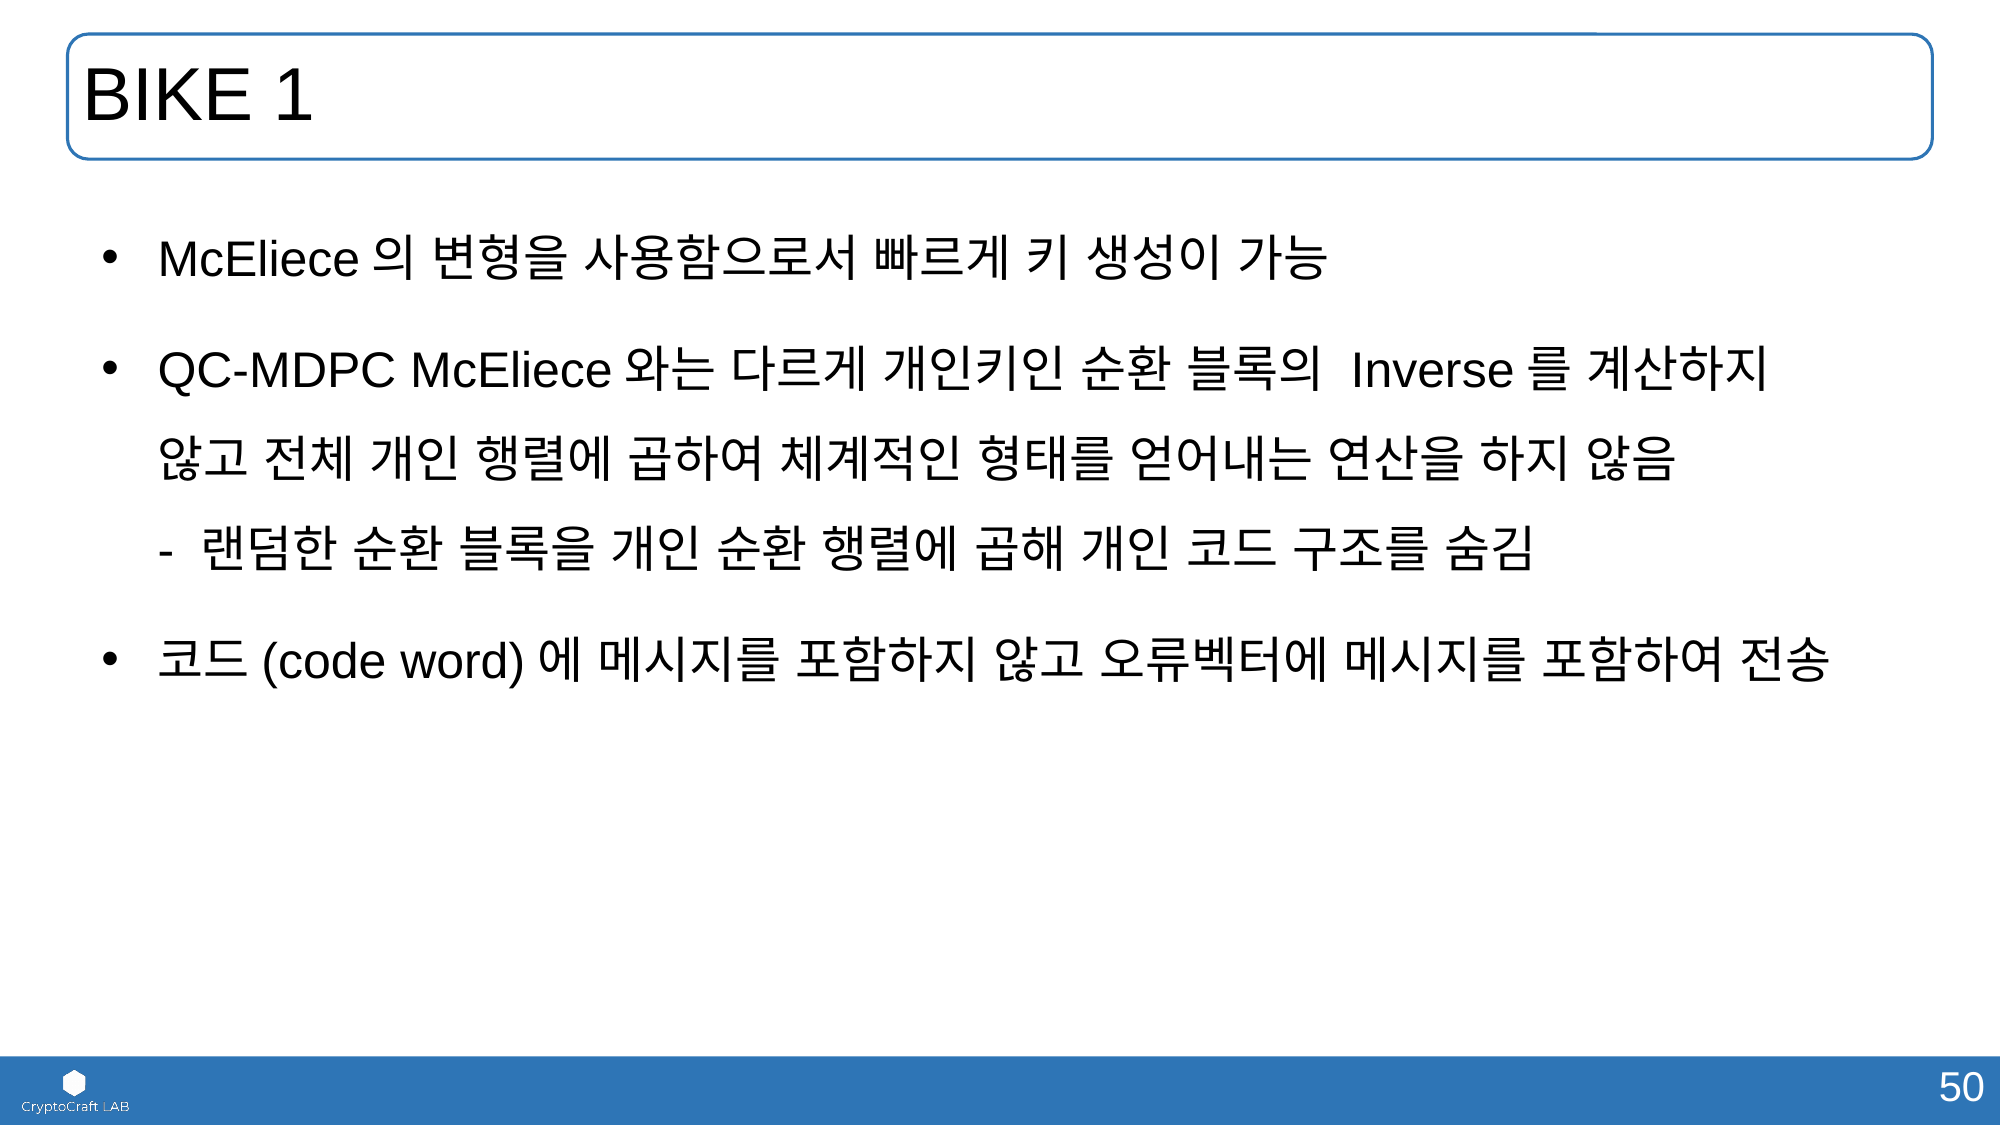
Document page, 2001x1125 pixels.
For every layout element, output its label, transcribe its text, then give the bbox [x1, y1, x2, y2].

picture [13, 1061, 138, 1123]
title BIKE 1 [67, 34, 1933, 160]
list McEliece의 변형을 사용함으로서 빠르게 키 생성이 가능 QC-MDPC McEliece와는 다르게 개인키인 순환 블록의 Inverse를 계산하지 않고 전체 개인 행렬에 곱하여 체계적인 형태를 얻어내는 연산을 하지 않음 - 랜덤한 순환 블록을 개인 순환 행렬에 곱해 개인 코드 구조를 숨김 코드(code word)에 메시지를 포함하지 않고 오류벡터에 메시지를 포함하여 전송 [67, 189, 1963, 1019]
